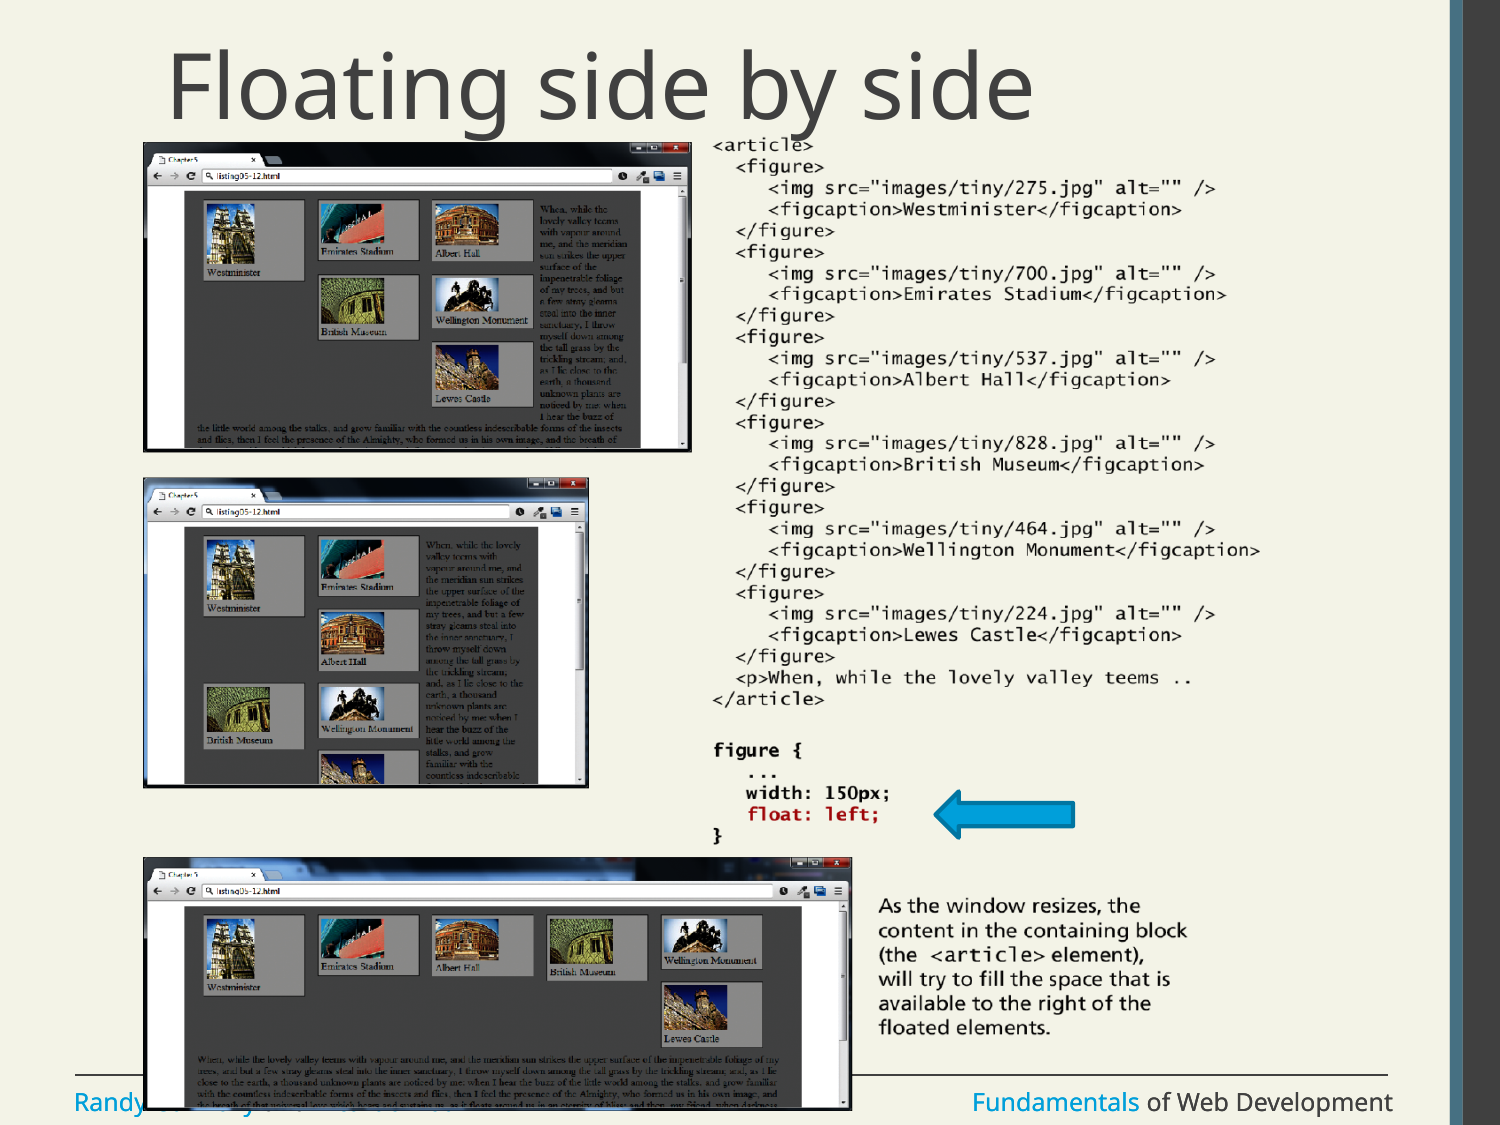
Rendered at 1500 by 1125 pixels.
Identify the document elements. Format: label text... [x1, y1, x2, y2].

title Floating side by side [150, 20, 1425, 136]
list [0, 134, 1423, 1111]
